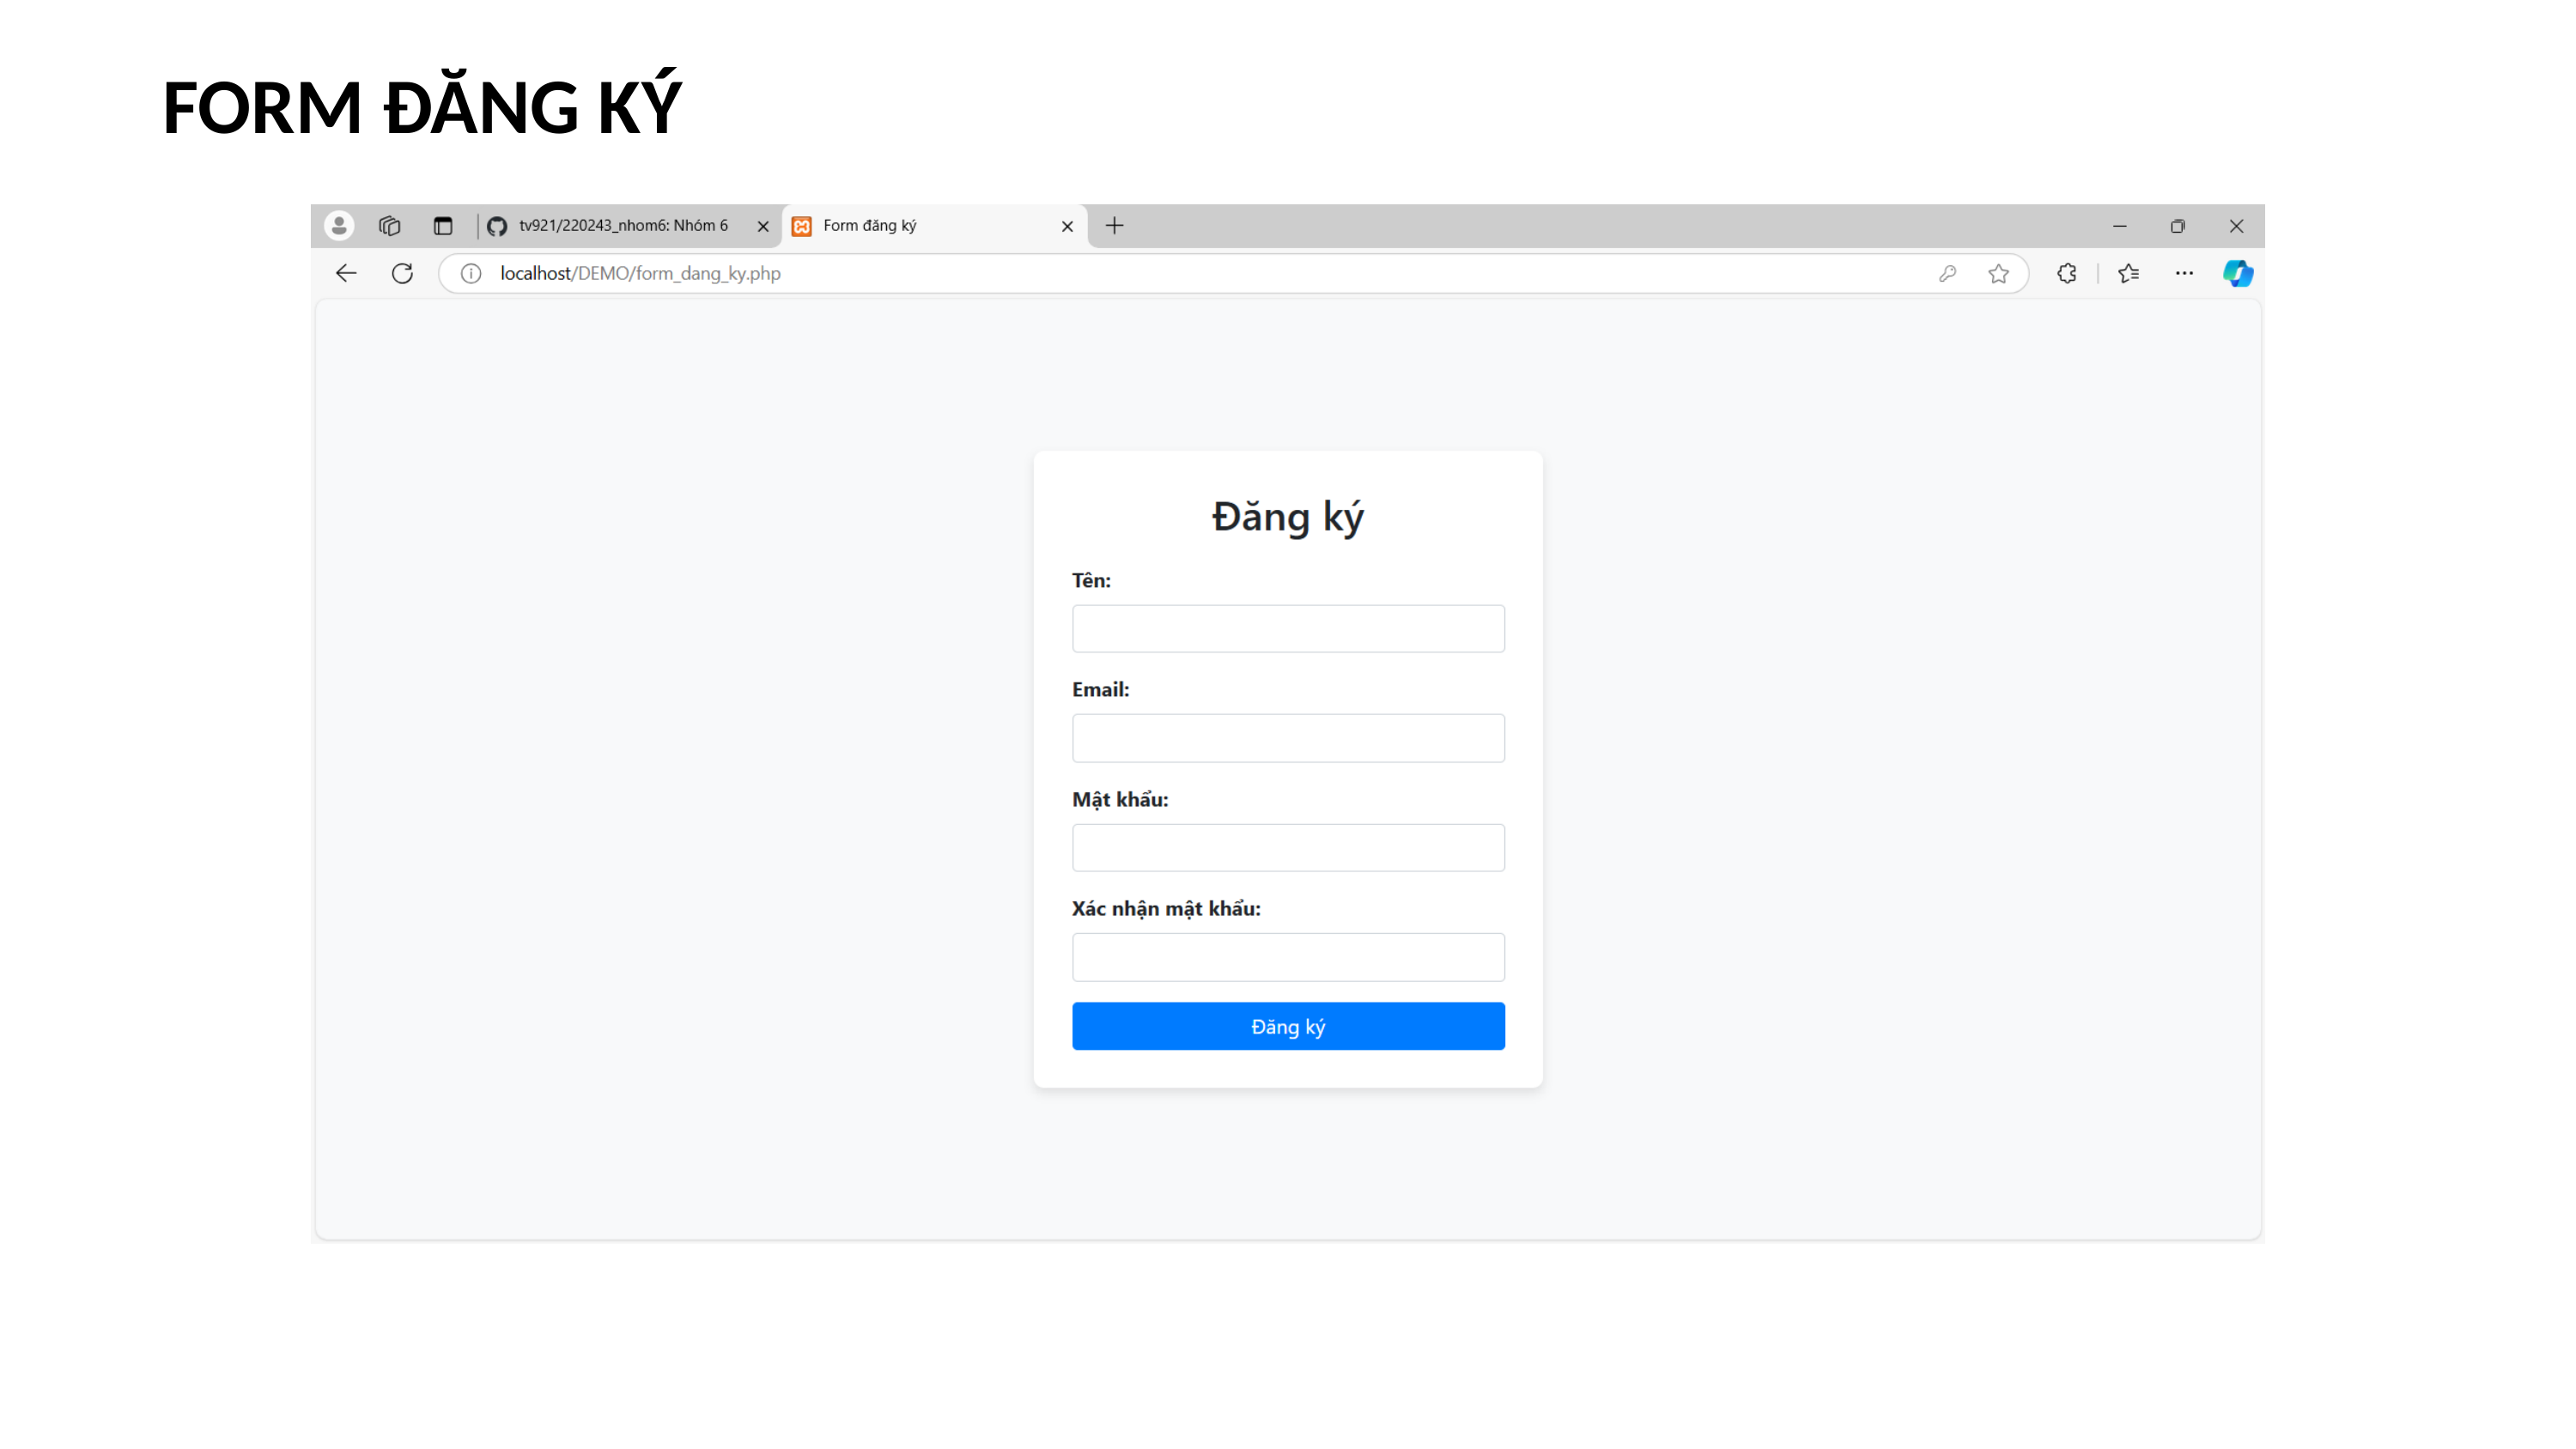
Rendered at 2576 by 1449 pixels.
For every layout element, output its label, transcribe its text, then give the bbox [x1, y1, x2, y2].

text_box FORM ĐĂNG KÝ [149, 48, 1438, 155]
picture [311, 204, 2265, 1244]
